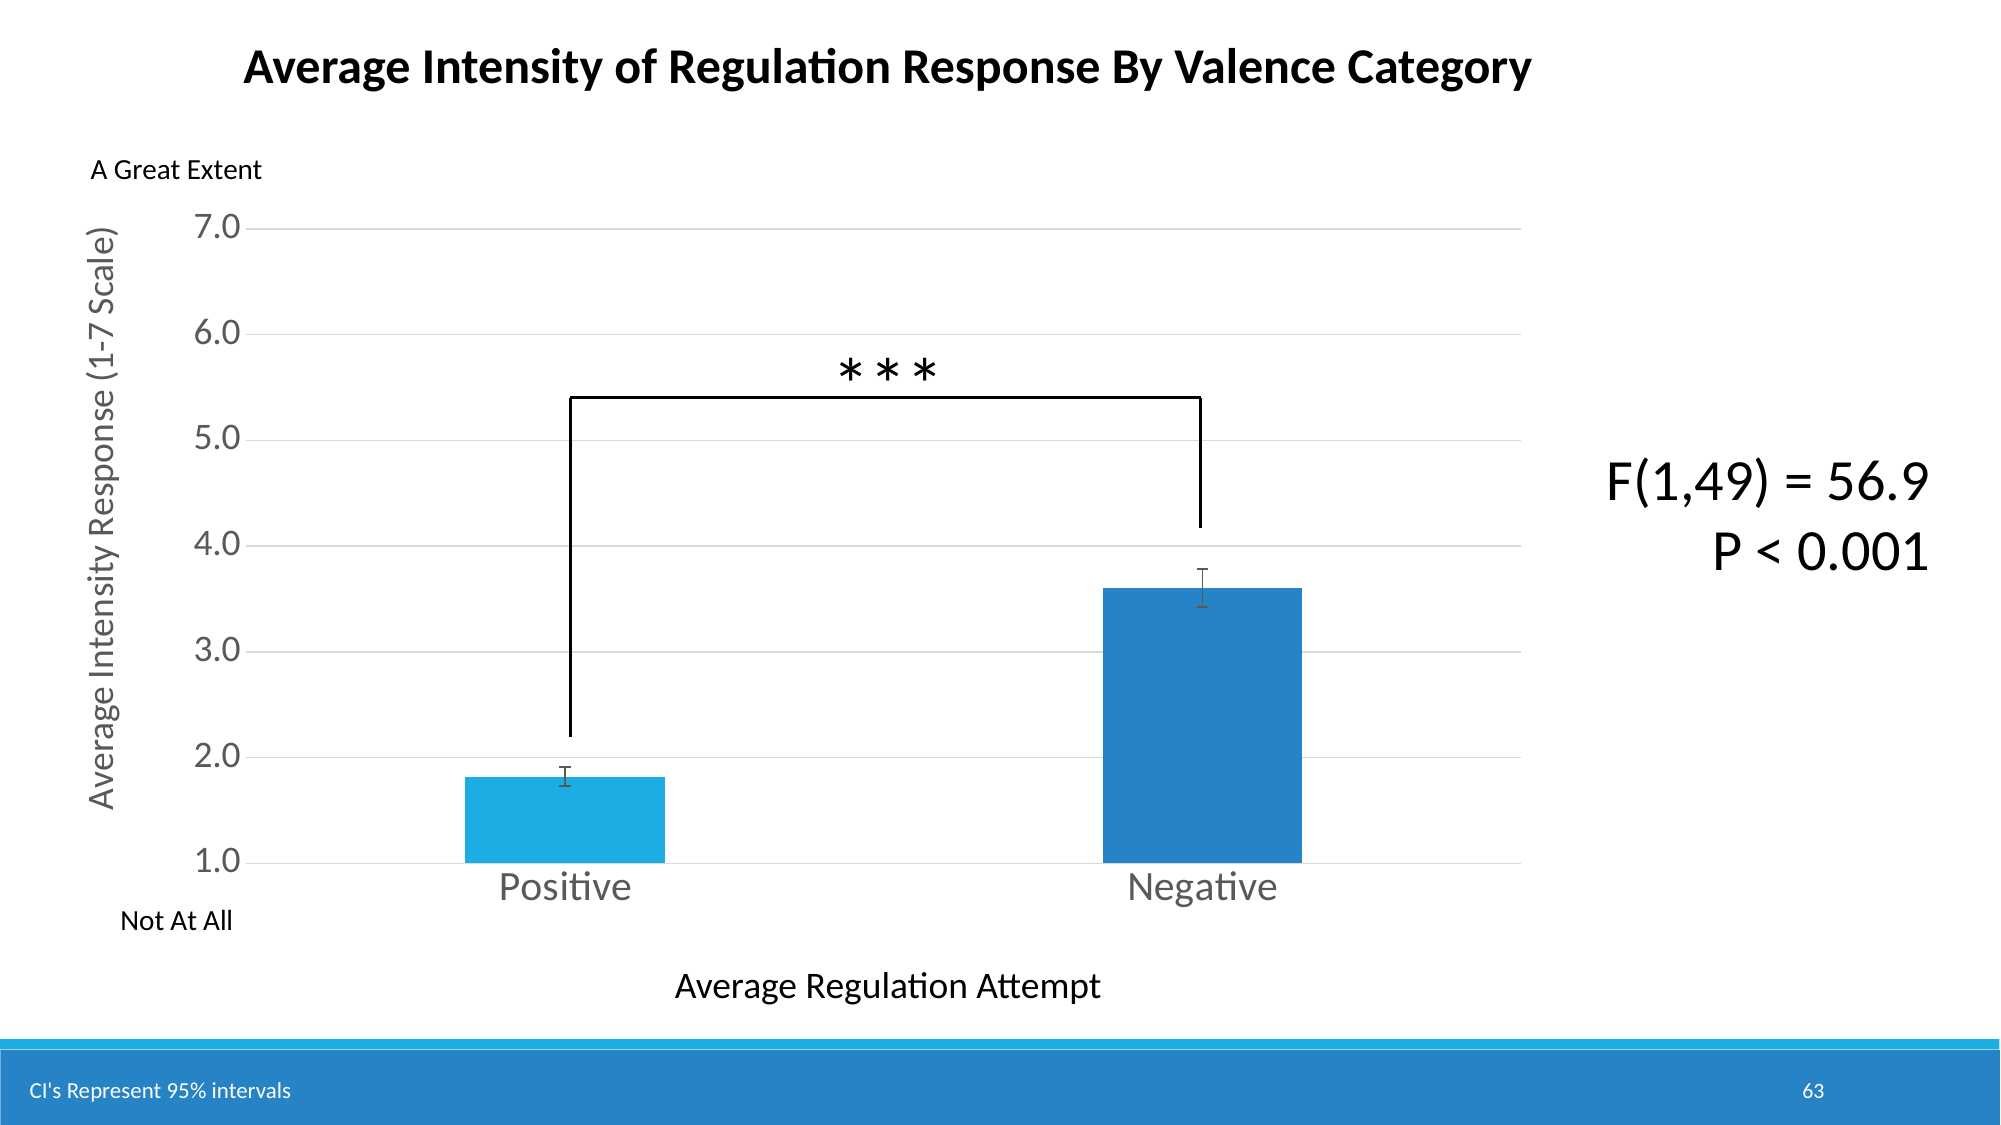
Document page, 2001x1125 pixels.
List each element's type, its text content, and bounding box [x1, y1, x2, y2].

text_box Average Intensity of Regulation Response By Valence Category [228, 26, 1549, 101]
chart [73, 198, 1533, 983]
slide_number 63 [1624, 1059, 1840, 1120]
text_box CI's Represent 95% intervals [14, 1068, 307, 1111]
text_box A Great Extent [73, 142, 280, 193]
text_box Average Regulation Attempt [659, 991, 1117, 1059]
text_box F(1,49) = 56.9 P < 0.001 [1582, 435, 1946, 635]
